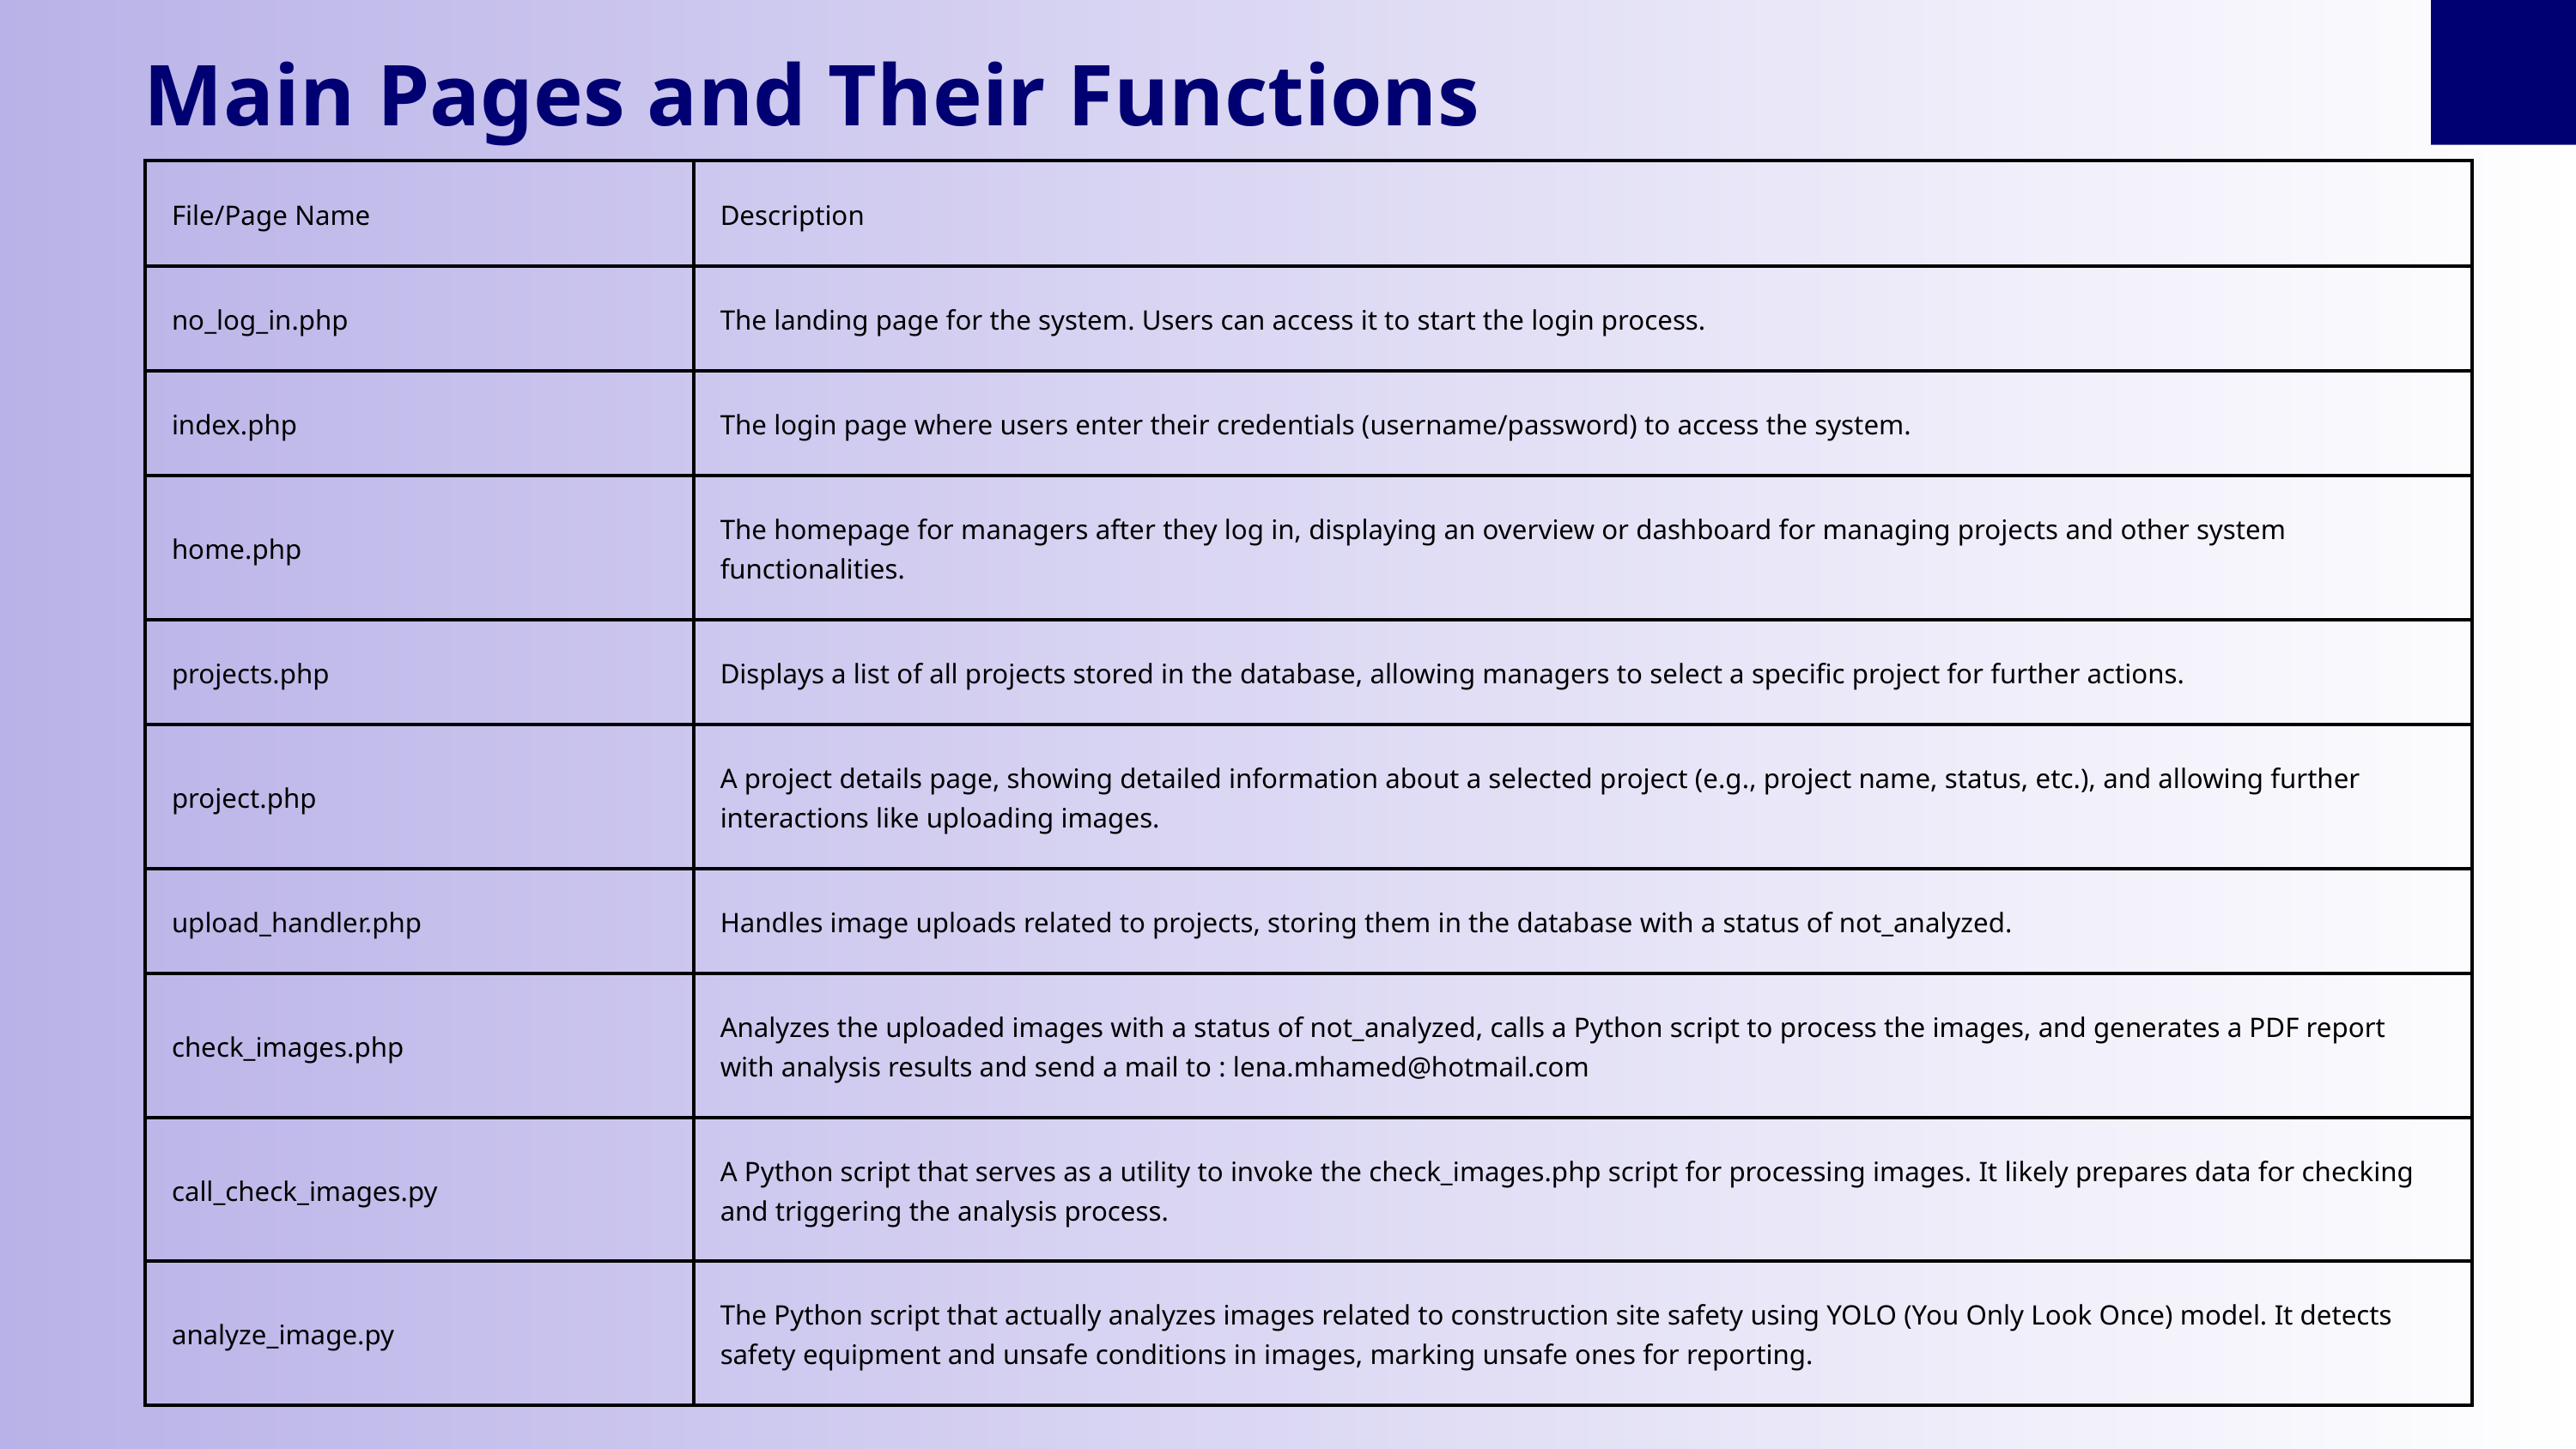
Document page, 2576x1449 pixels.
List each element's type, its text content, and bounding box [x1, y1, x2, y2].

table_header Description [696, 162, 2470, 264]
table_cell analyze_image.py [147, 1263, 692, 1404]
table_cell upload_handler.php [147, 870, 692, 972]
text_box Main Pages and Their Functions [70, 49, 1555, 142]
table_cell project.php [147, 726, 692, 867]
table_cell The login page where users enter their credentials (username/password) to access the system. [696, 373, 2470, 474]
table_cell no_log_in.php [147, 268, 692, 369]
table_cell Analyzes the uploaded images with a status of not_analyzed, calls a Python script to process the images, and generates a PDF report with analysis results and send a mail to : lena.mhamed@hotmail.com [696, 975, 2470, 1116]
table_cell index.php [147, 373, 692, 474]
table_cell The homepage for managers after they log in, displaying an overview or dashboard for managing projects and other system functionalities. [696, 477, 2470, 618]
table_cell Handles image uploads related to projects, storing them in the database with a status of not_analyzed. [696, 870, 2470, 972]
table_cell home.php [147, 477, 692, 618]
table_cell call_check_images.py [147, 1119, 692, 1259]
text_box [2431, 0, 2576, 145]
table_cell Displays a list of all projects stored in the database, allowing managers to select a specific project for further actions. [696, 621, 2470, 723]
table_cell A project details page, showing detailed information about a selected project (e.g., project name, status, etc.), and allowing further interactions like uploading images. [696, 726, 2470, 867]
table_cell The landing page for the system. Users can access it to start the login process. [696, 268, 2470, 369]
table_cell A Python script that serves as a utility to invoke the check_images.php script for processing images. It likely prepares data for checking and triggering the analysis process. [696, 1119, 2470, 1259]
table_cell check_images.php [147, 975, 692, 1116]
table_cell The Python script that actually analyzes images related to construction site safety using YOLO (You Only Look Once) model. It detects safety equipment and unsafe conditions in images, marking unsafe ones for reporting. [696, 1263, 2470, 1404]
table_cell projects.php [147, 621, 692, 723]
table_header File/Page Name [147, 162, 692, 264]
